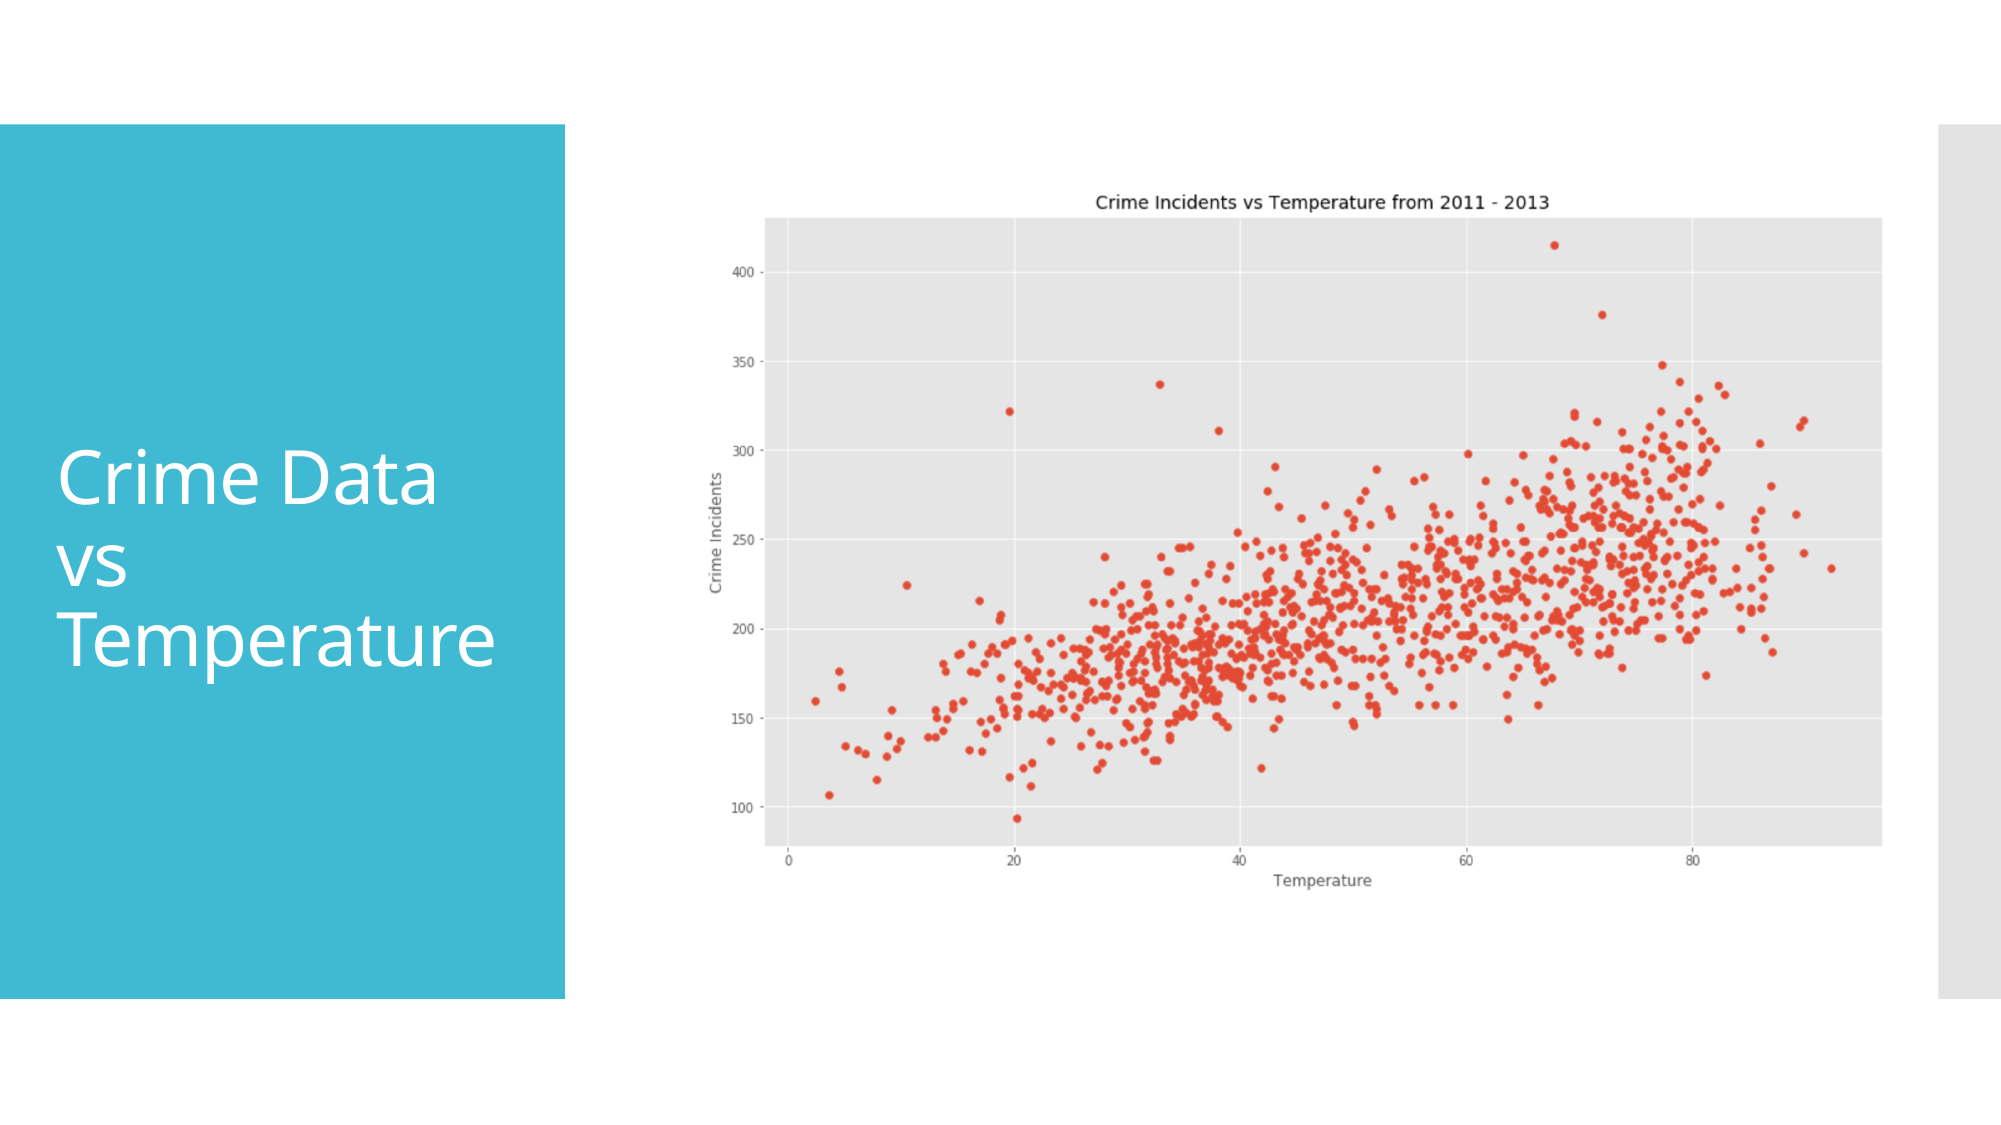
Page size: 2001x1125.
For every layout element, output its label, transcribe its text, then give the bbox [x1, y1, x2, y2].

title Crime Data vs Temperature [41, 184, 525, 940]
picture [586, 184, 1922, 900]
